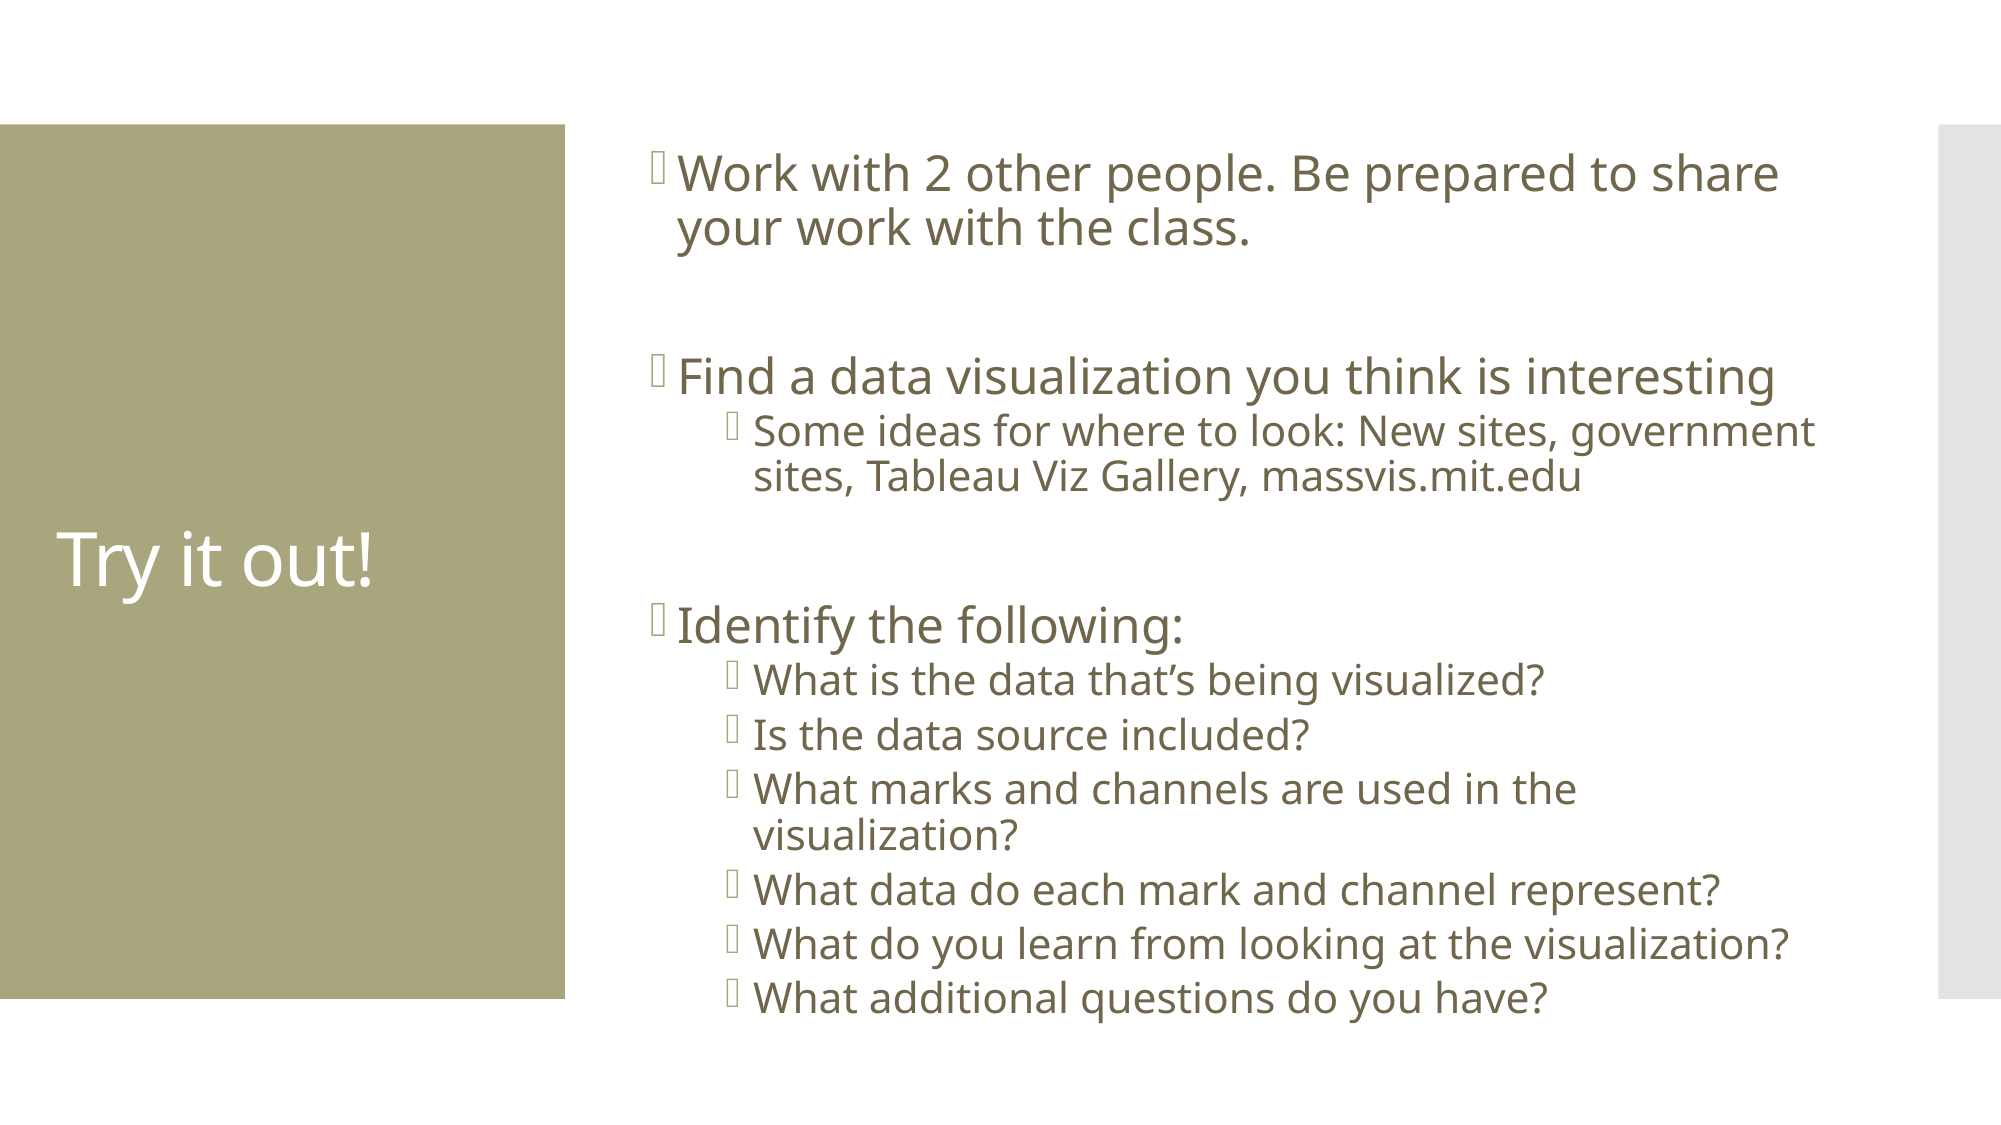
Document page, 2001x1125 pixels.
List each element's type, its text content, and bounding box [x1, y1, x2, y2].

title Try it out! [41, 184, 525, 940]
list Work with 2 other people. Be prepared to share your work with the class. Find a data visualization you think is interesting Some ideas for where to look: New sites, government sites, Tableau Viz Gallery, massvis.mit.edu Identify the following: What is the data that’s being visualized? Is the data source included? What marks and channels are used in the visualization? What data do each mark and channel represent? What do you learn from looking at the visualization? What additional questions do you have? [634, 141, 1835, 1059]
